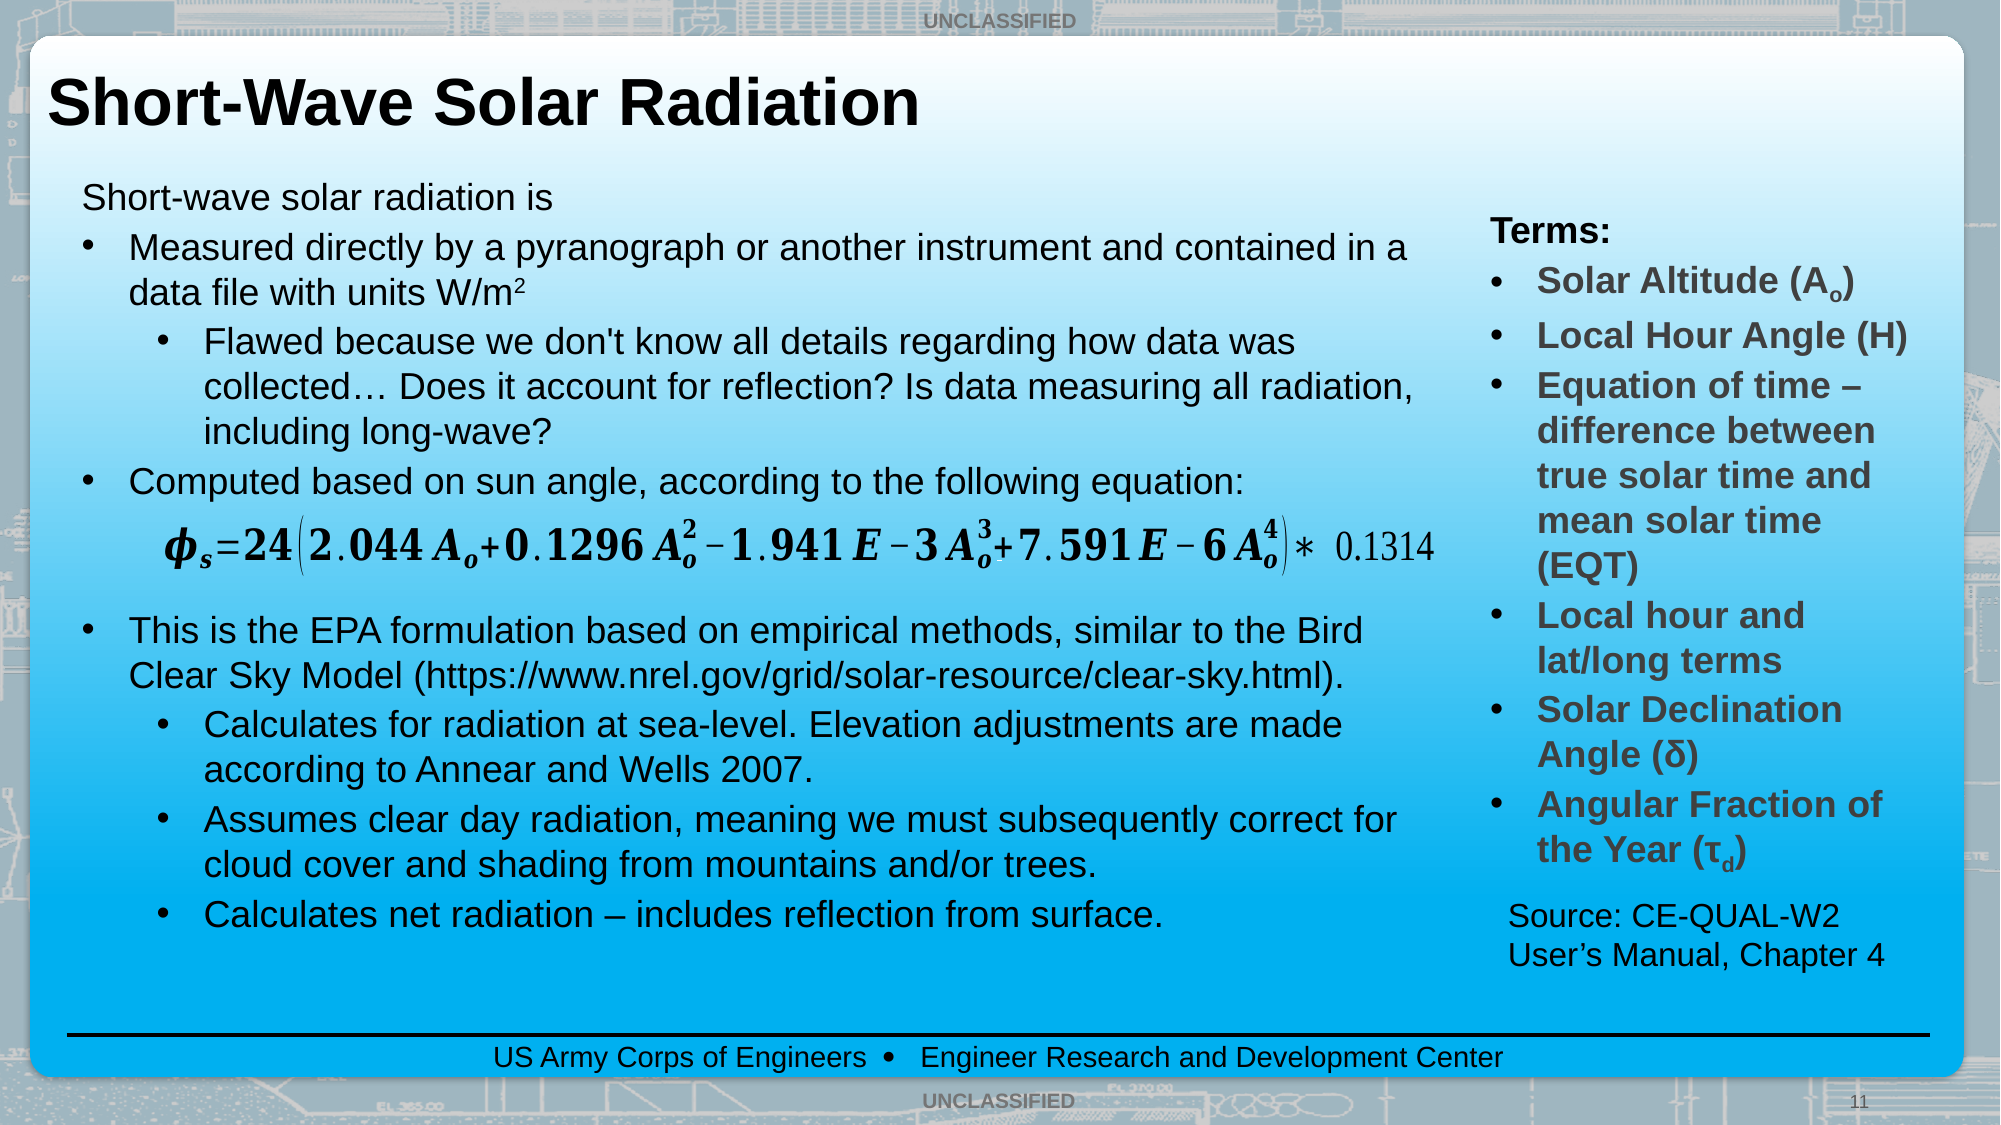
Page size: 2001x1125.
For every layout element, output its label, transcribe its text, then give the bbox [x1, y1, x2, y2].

list Short-wave solar radiation is Measured directly by a pyranograph or another instrument and contained in a data file with units W/m2 Flawed because we don't know all details regarding how data was collected… Does it account for reflection? Is data measuring all radiation, including long-wave? Computed based on sun angle, according to the following equation: This is the EPA formulation based on empirical methods, similar to the Bird Clear Sky Model (https://www.nrel.gov/grid/solar-resource/clear-sky.html). Calculates for radiation at sea-level. Elevation adjustments are made according to Annear and Wells 2007. Assumes clear day radiation, meaning we must subsequently correct for cloud cover and shading from mountains and/or trees. Calculates net radiation – includes reflection from surface. [66, 165, 1438, 1034]
slide_number 11 [1830, 1077, 1998, 1125]
text_box Source: CE-QUAL-W2 User’s Manual, Chapter 4 [1492, 886, 1906, 982]
picture [0, 0, 2000, 1125]
title Short-Wave Solar Radiation [31, 32, 1866, 166]
text_box Terms: Solar Altitude (Ao) Local Hour Angle (H) Equation of time – difference between true solar time and mean solar time (EQT) Local hour and lat/long terms Solar Declination Angle (δ) Angular Fraction of the Year (τd) [1475, 198, 1924, 934]
